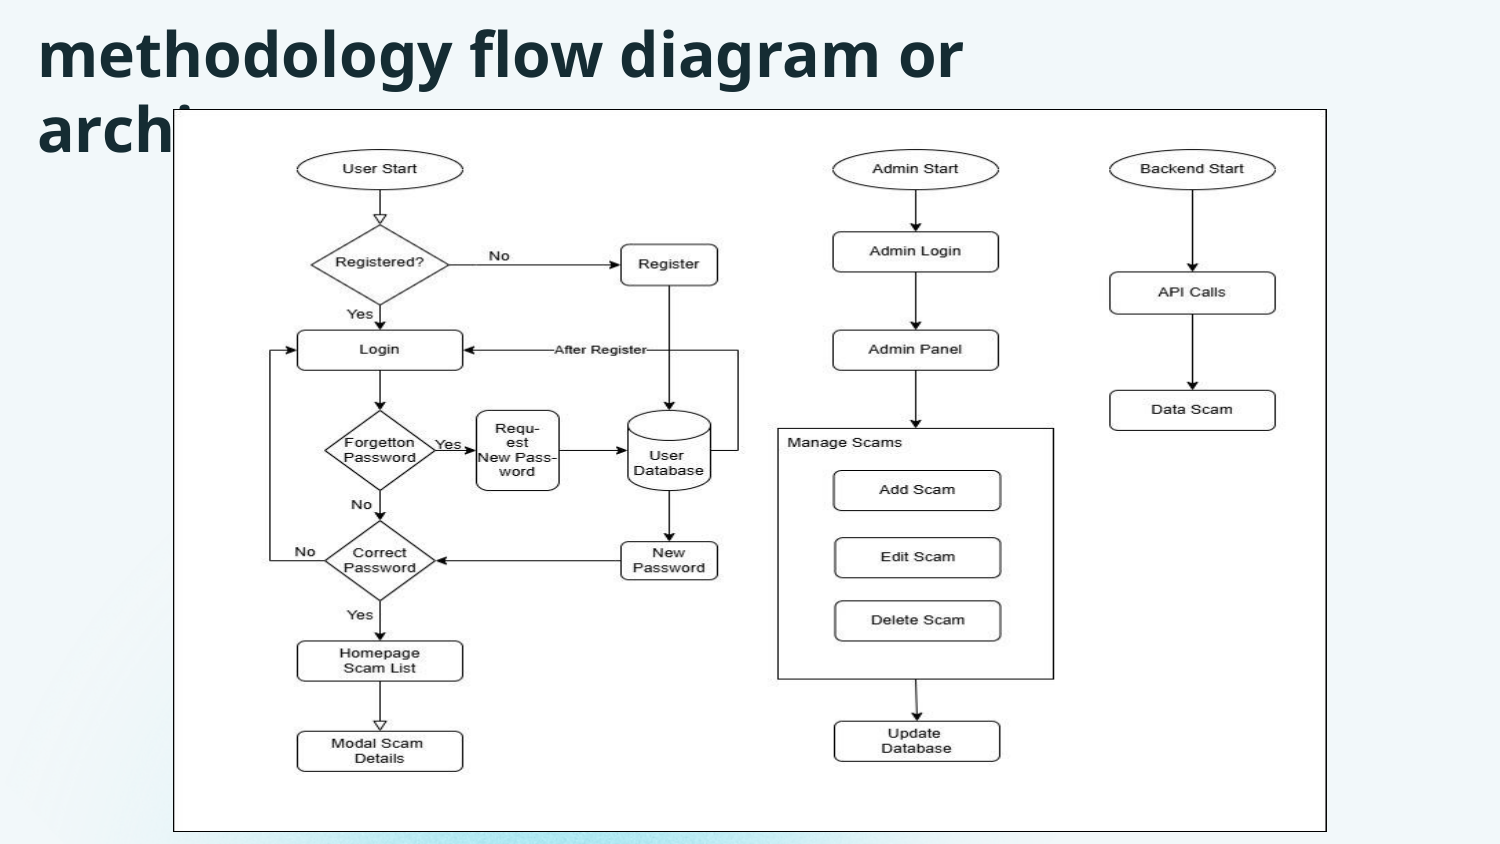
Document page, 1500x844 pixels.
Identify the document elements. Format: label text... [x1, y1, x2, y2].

text_box methodology flow diagram or architecture [22, 0, 1320, 110]
picture [173, 108, 1327, 833]
text_box [0, 534, 1049, 844]
